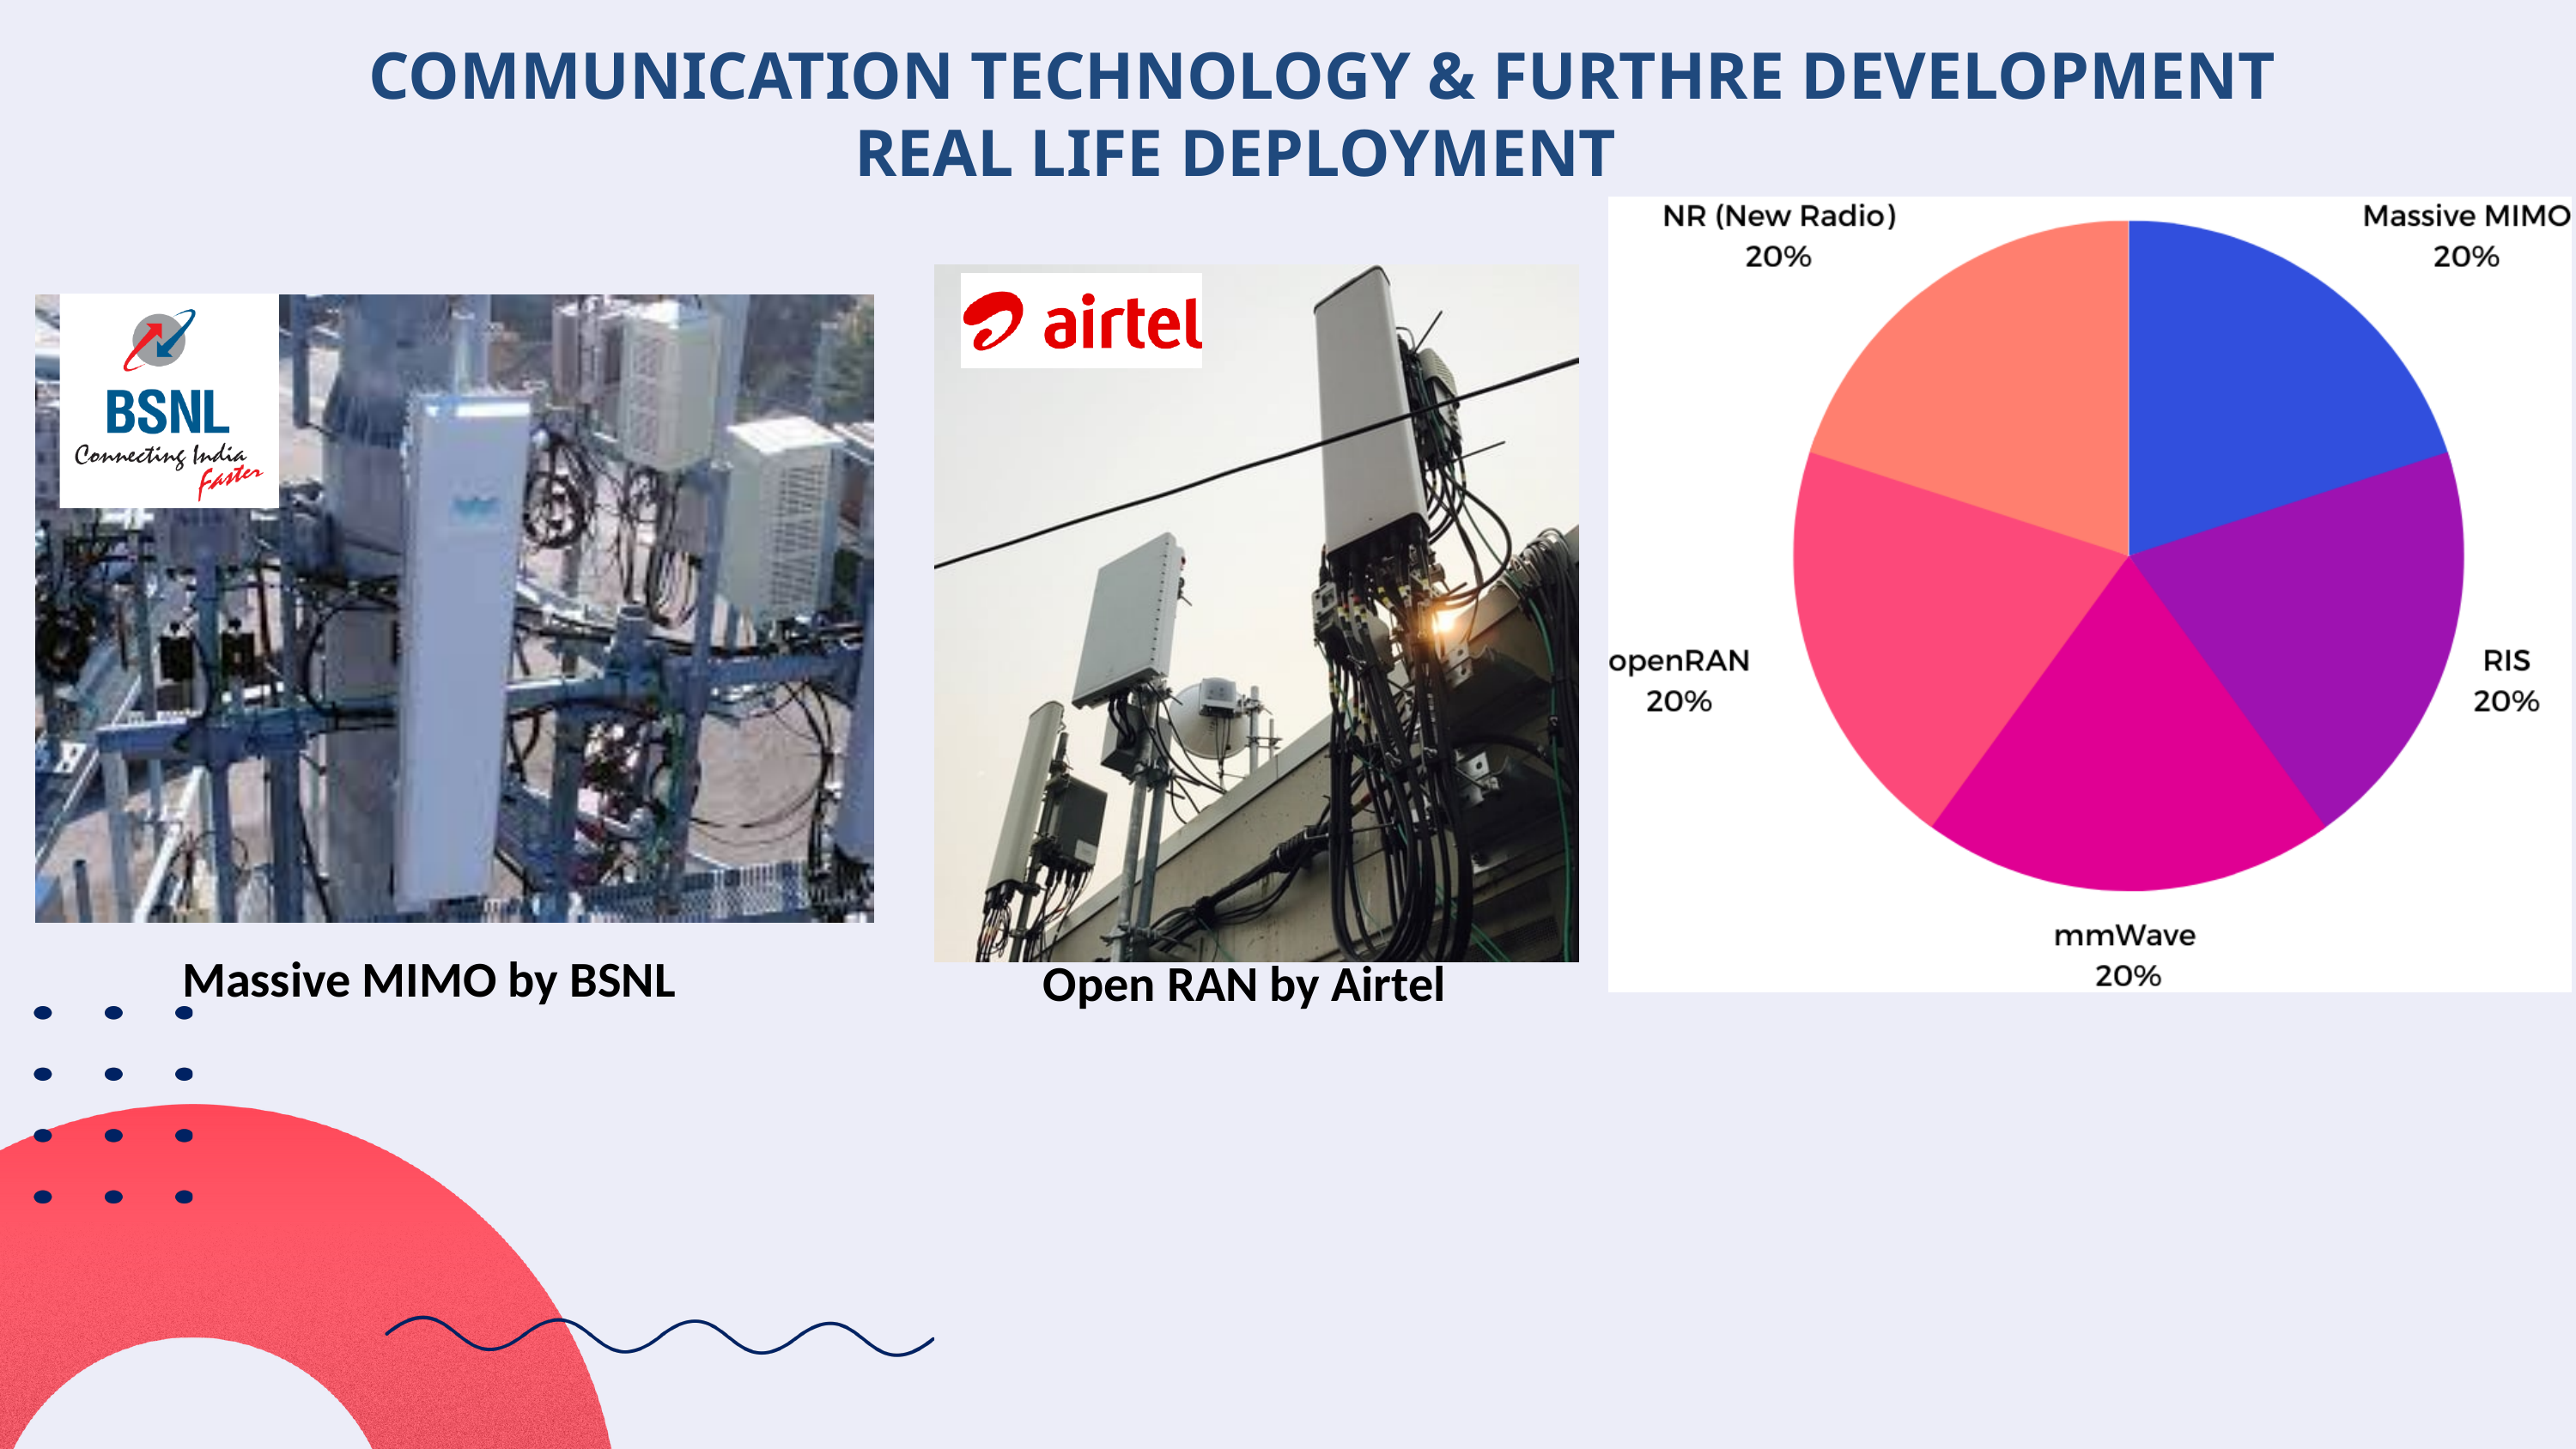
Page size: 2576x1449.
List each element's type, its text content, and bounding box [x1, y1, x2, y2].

text_box [0, 1006, 193, 1203]
text_box COMMUNICATION TECHNOLOGY & FURTHRE DEVELOPMENT REAL LIFE DEPLOYMENT [355, 27, 2291, 196]
text_box Massive MIMO by BSNL [169, 941, 873, 1014]
picture [34, 294, 874, 924]
picture [934, 264, 1580, 963]
picture [1608, 197, 2572, 992]
text_box [385, 1303, 935, 1365]
text_box [0, 1104, 619, 1449]
text_box Open RAN by Airtel [1030, 945, 1734, 1018]
